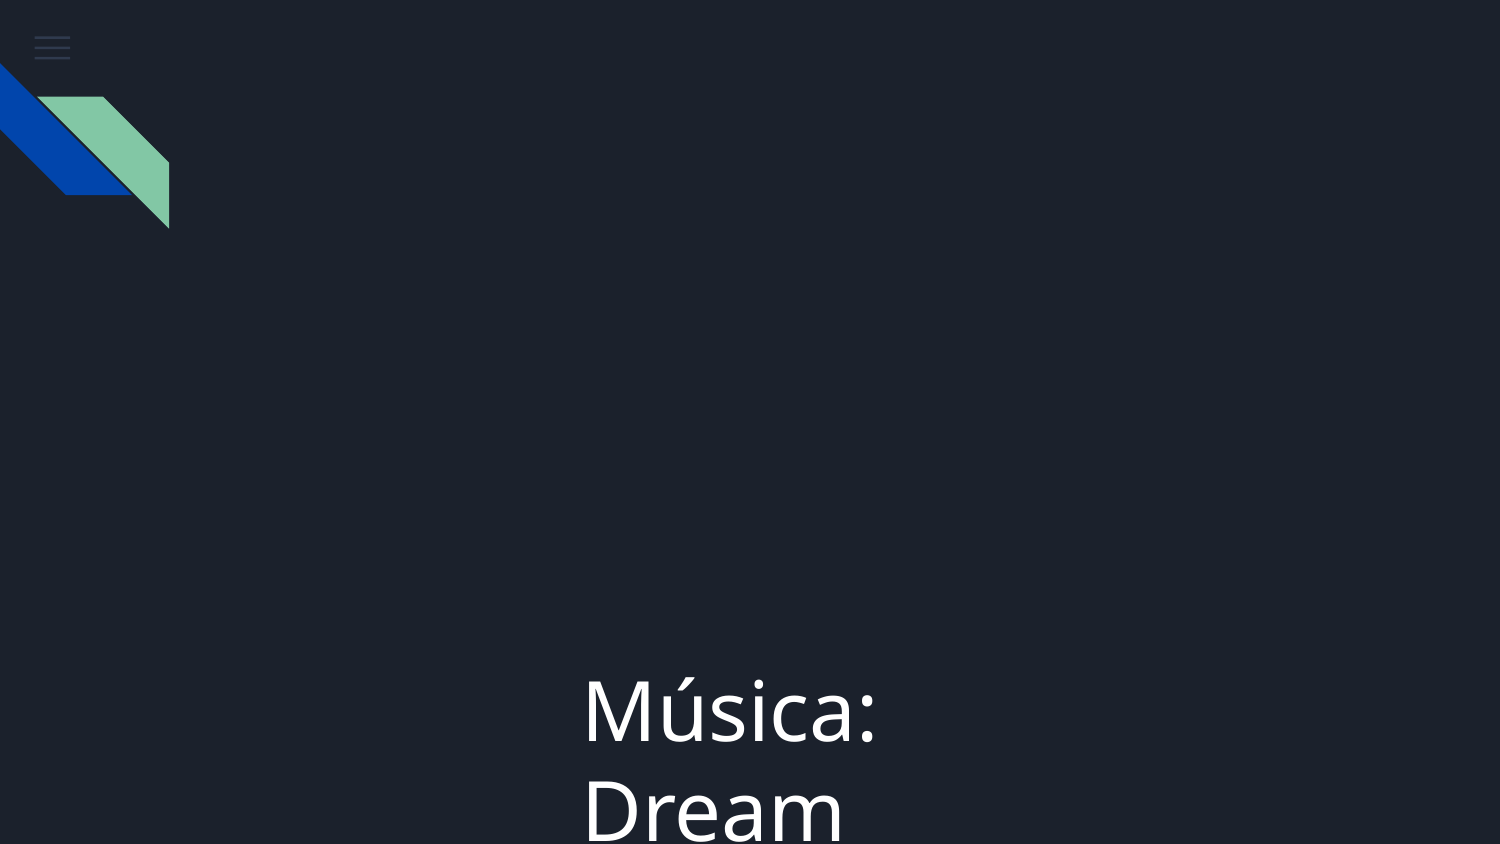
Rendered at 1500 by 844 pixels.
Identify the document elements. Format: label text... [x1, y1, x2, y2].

text_box Música: Dream On [Aerosmith] Arranjo e execução: Gabriella Quevedo Música: Constant Craving [K D Lang] Arranjo e execução: Naya Rivera & Idina Menzel [566, 643, 945, 768]
